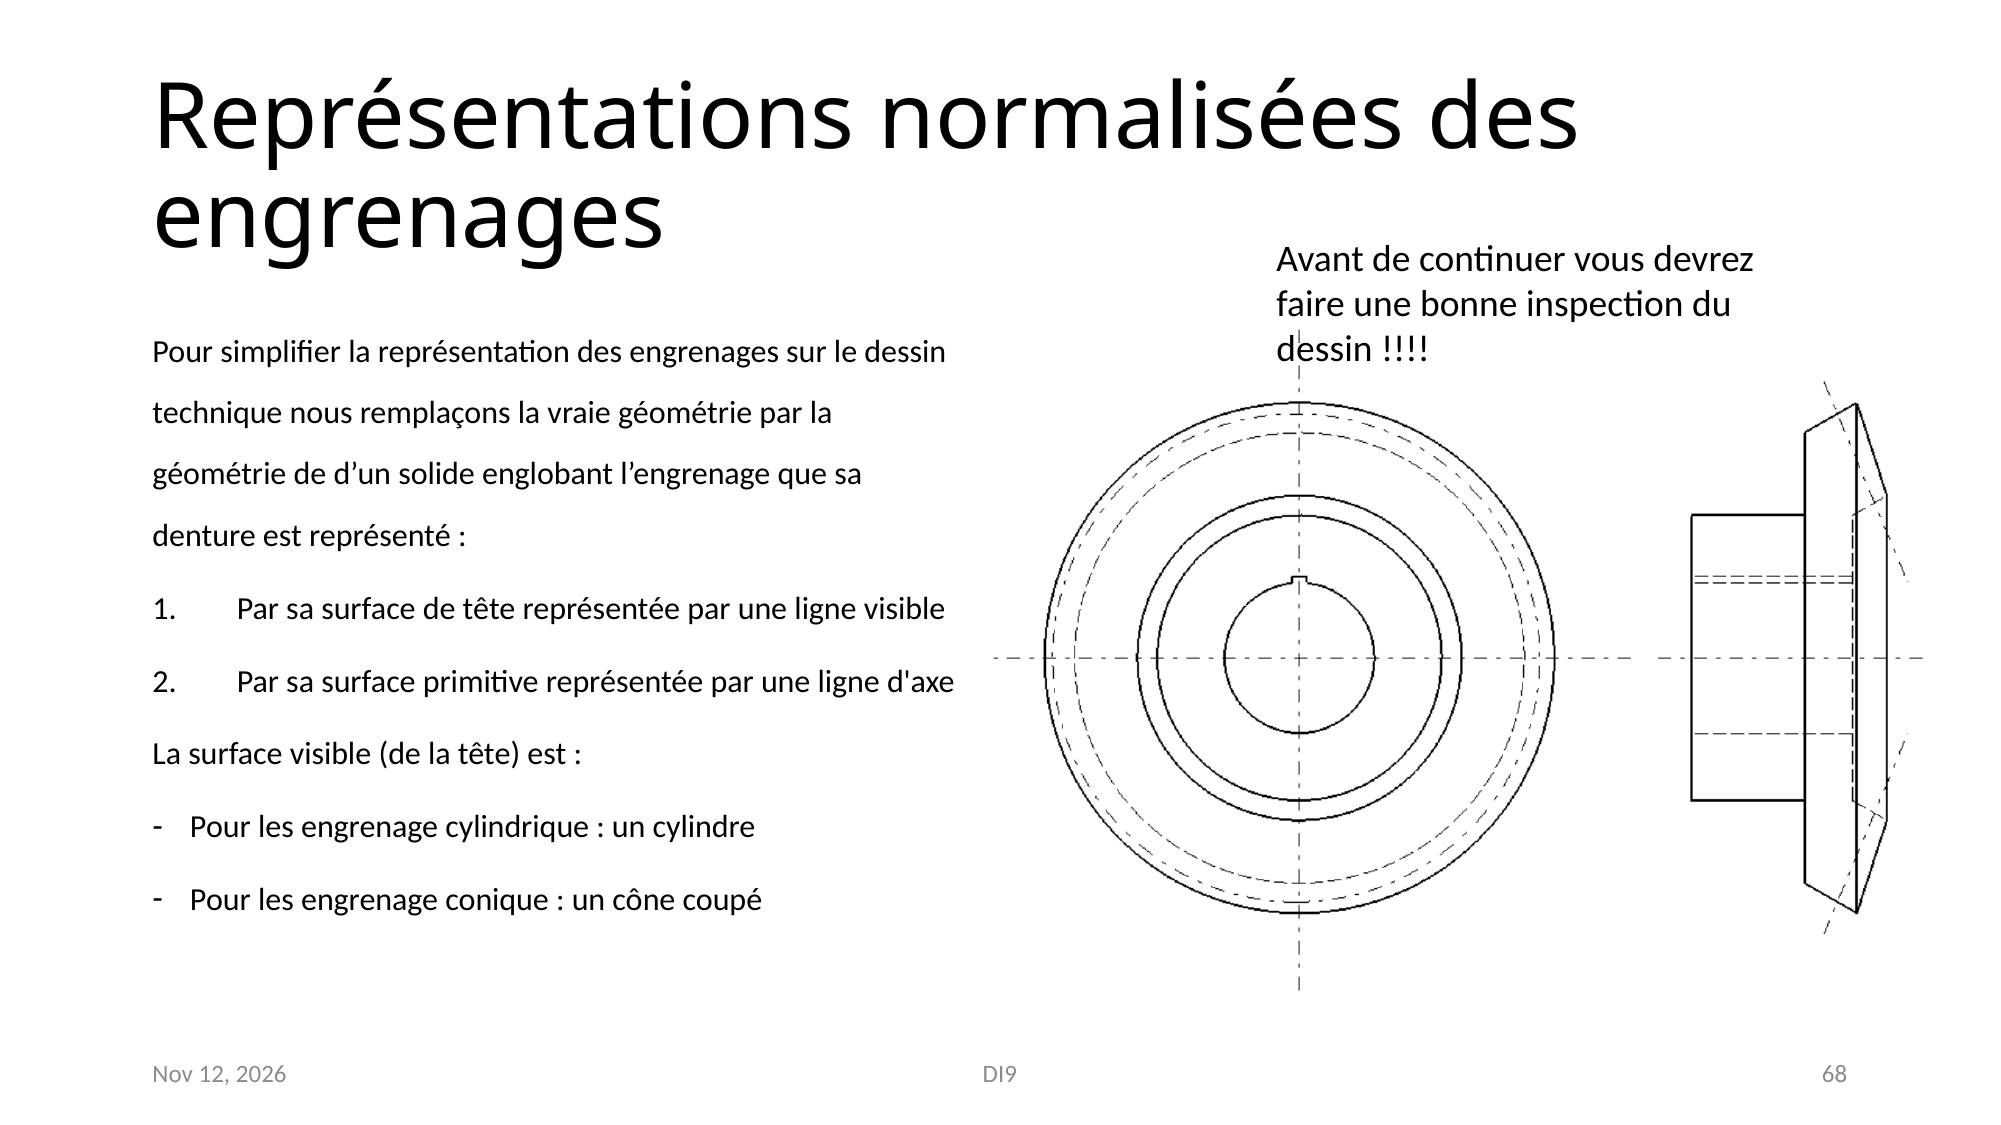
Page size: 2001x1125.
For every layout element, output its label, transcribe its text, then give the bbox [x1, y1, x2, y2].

list Pour simplifier la représentation des engrenages sur le dessin technique nous remplaçons la vraie géométrie par la géométrie de d’un solide englobant l’engrenage que sa denture est représenté : Par sa surface de tête représentée par une ligne visible Par sa surface primitive représentée par une ligne d'axe La surface visible (de la tête) est : Pour les engrenage cylindrique : un cylindre Pour les engrenage conique : un cône coupé Pour les crémaillère : un parallélépipède [137, 299, 988, 1014]
slide_number Nov-18 [137, 1042, 588, 1103]
title Représentations normalisées des engrenages [137, 59, 1863, 278]
slide_number 68 [1799, 1042, 1863, 1103]
footer DI9 [662, 1042, 1127, 1103]
picture [989, 184, 1938, 1125]
